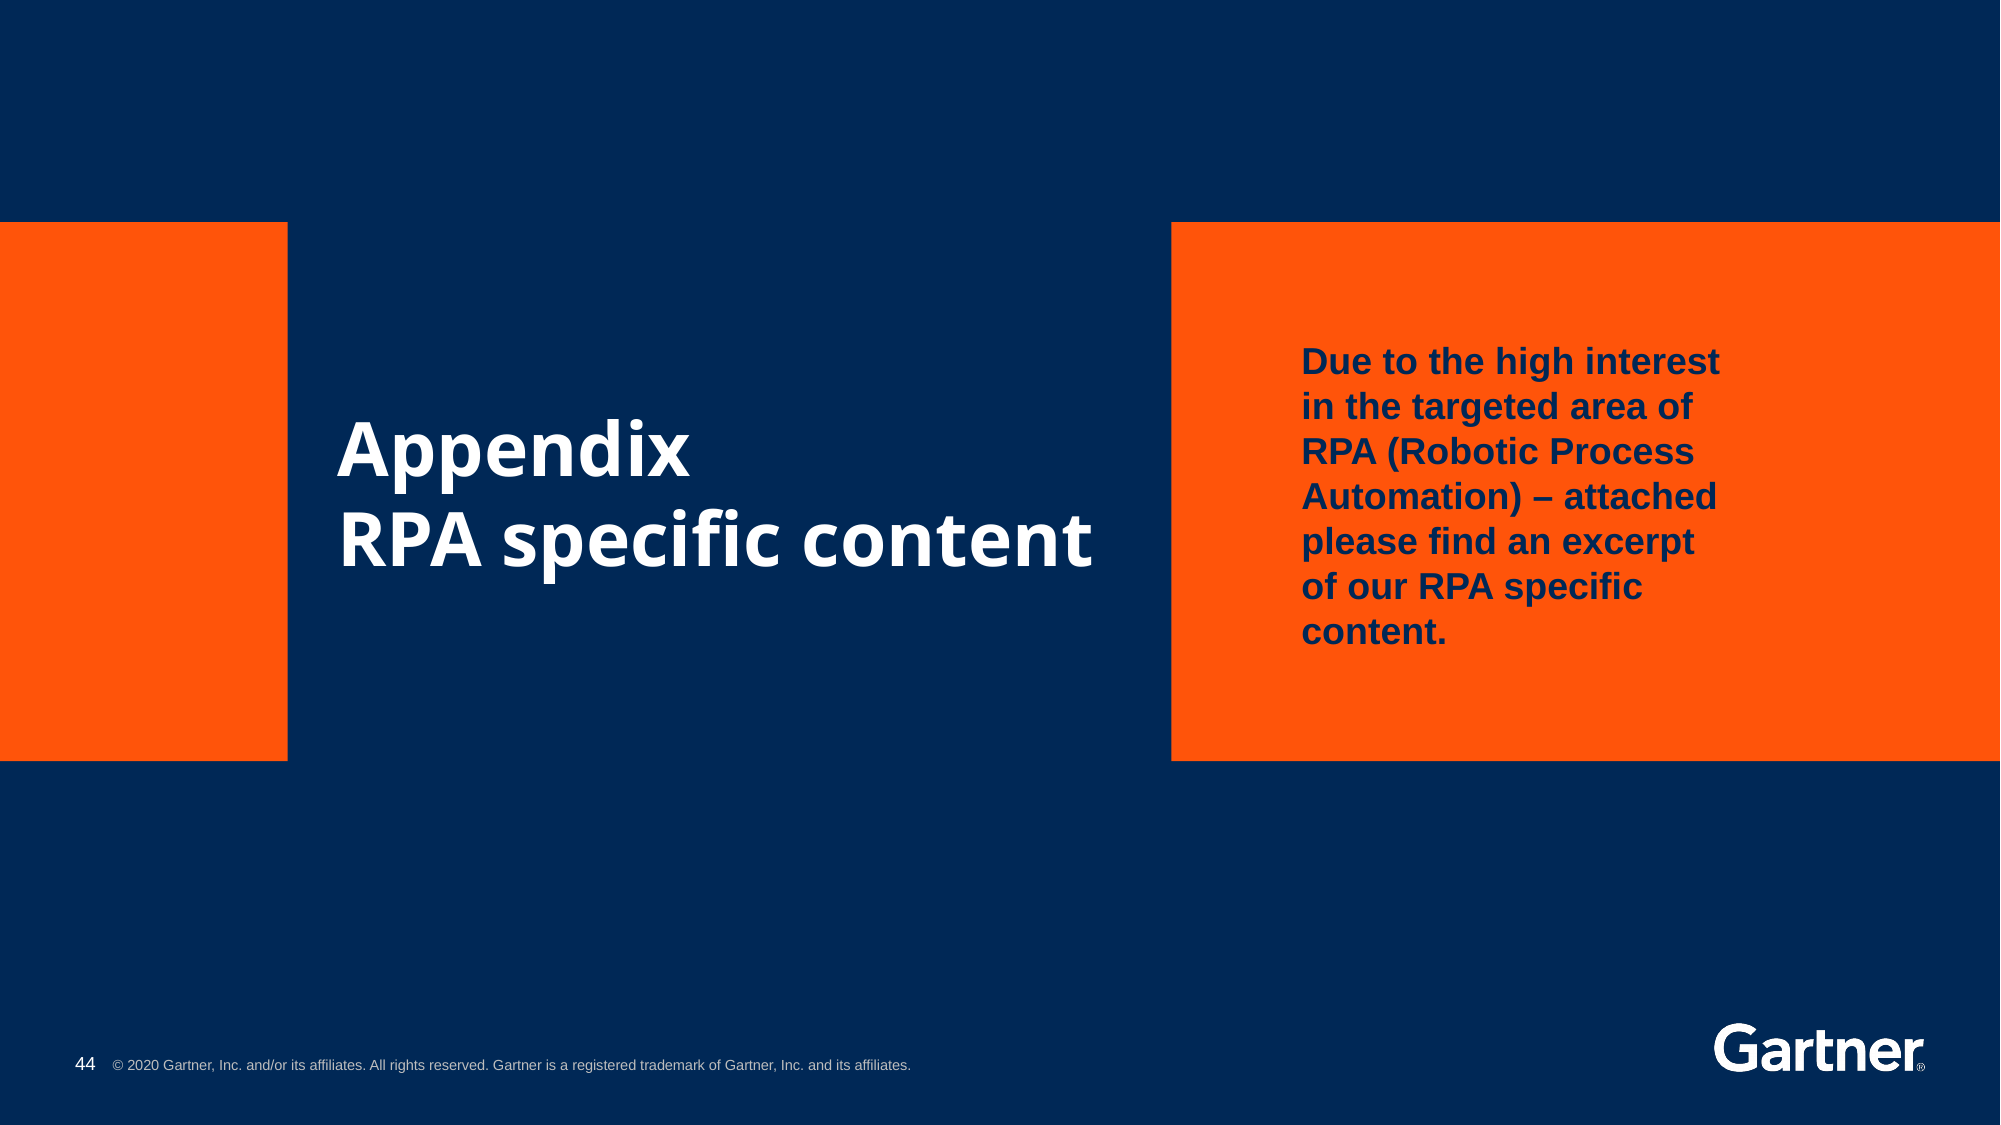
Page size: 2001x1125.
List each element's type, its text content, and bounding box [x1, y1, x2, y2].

text_box Due to the high interest in the targeted area of RPA (Robotic Process Automation) – attached please find an excerpt of our RPA specific content. [1301, 329, 1746, 660]
title Appendix RPA specific content [337, 250, 1143, 732]
picture [1714, 1023, 1925, 1072]
